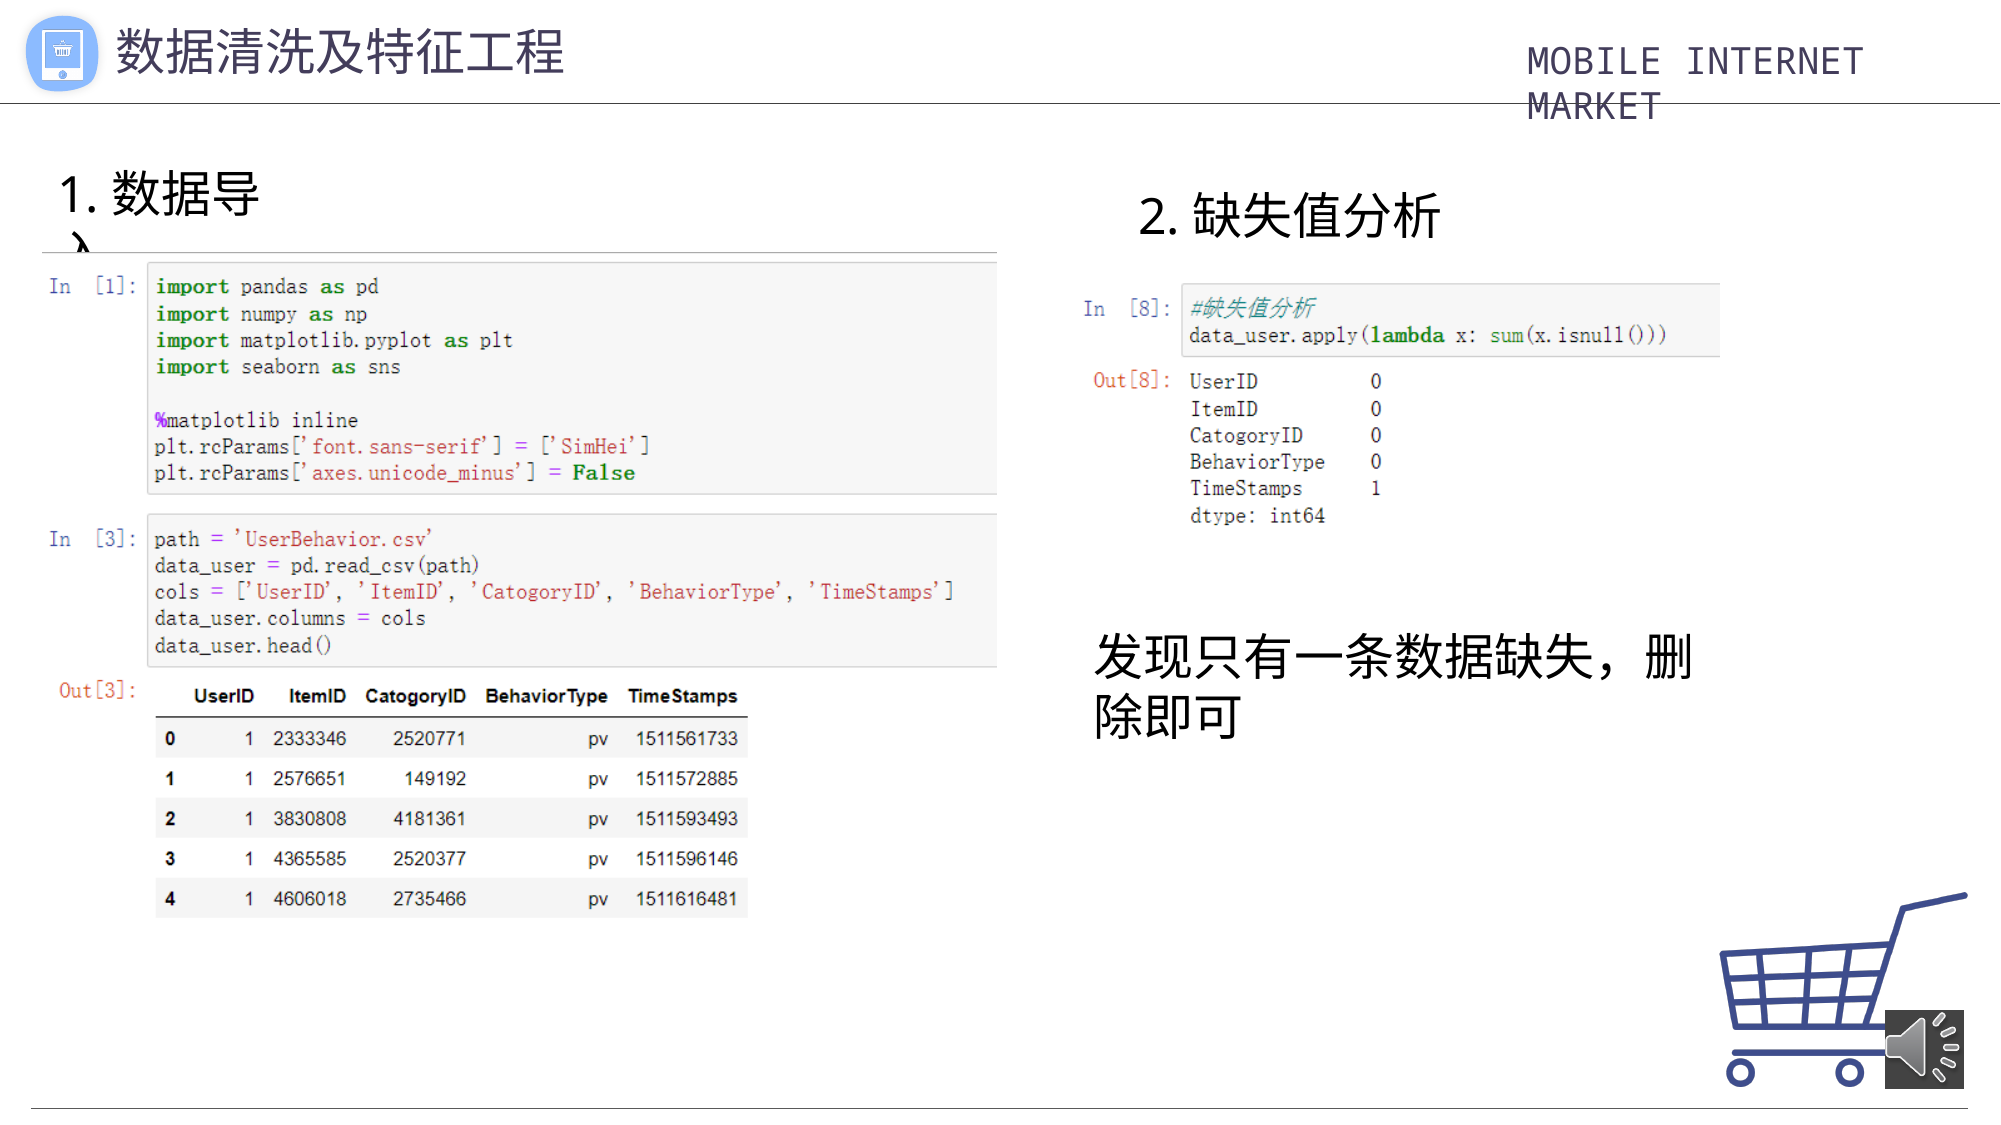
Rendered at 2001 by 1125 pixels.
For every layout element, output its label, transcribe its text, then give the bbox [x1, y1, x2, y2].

text_box [24, 14, 100, 93]
text_box 发现只有一条数据缺失，删除即可 [1079, 618, 1749, 754]
picture [1719, 892, 1968, 1090]
picture [42, 252, 997, 938]
picture [1050, 252, 1720, 544]
text_box 1.数据导入 [42, 154, 312, 252]
text_box 数据清洗及特征工程 [100, 13, 581, 89]
picture [42, 29, 83, 81]
text_box MOBILE INTERNET MARKET [1512, 104, 2000, 135]
text_box 2.缺失值分析 [1123, 176, 1470, 252]
text_box MOBILE INTERNET MARKET [1512, 29, 2000, 103]
